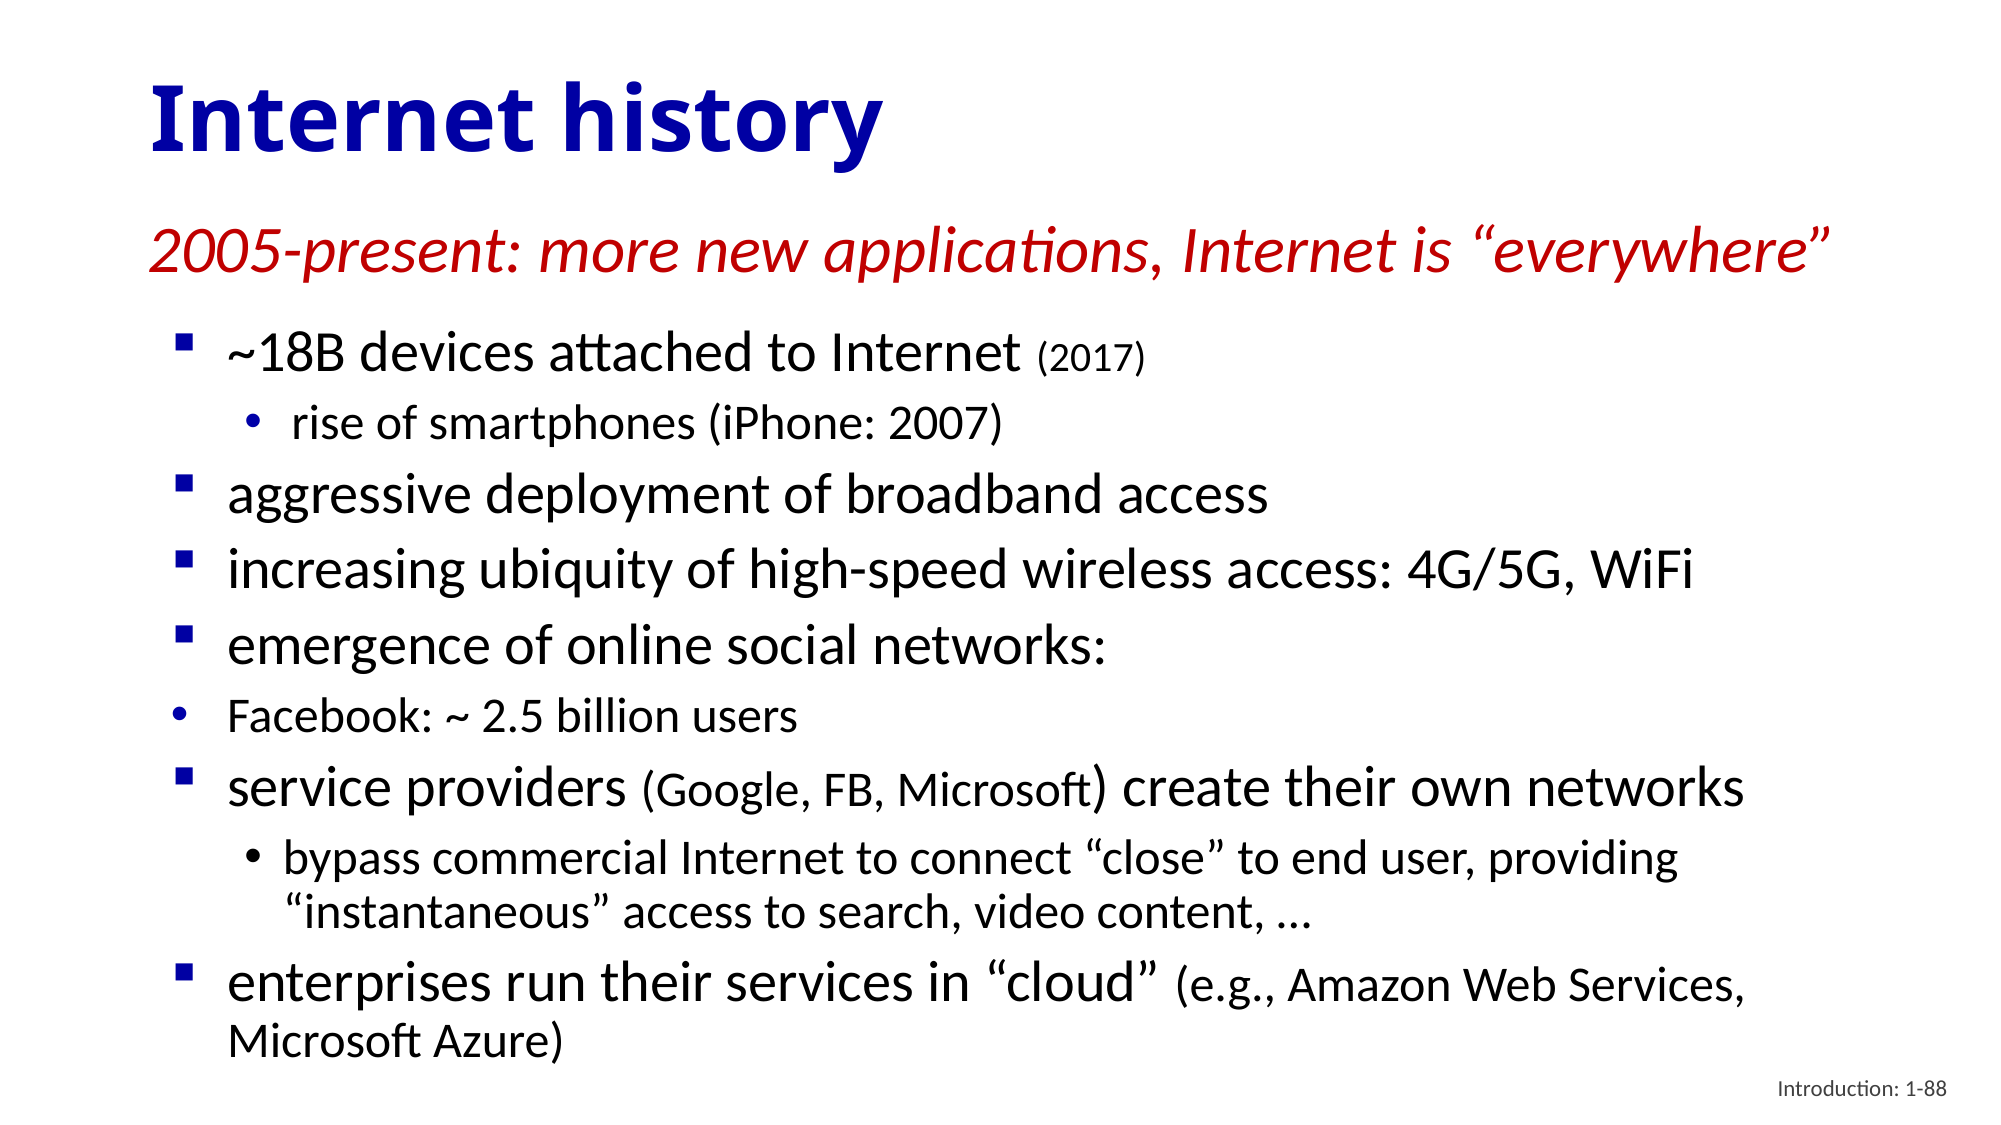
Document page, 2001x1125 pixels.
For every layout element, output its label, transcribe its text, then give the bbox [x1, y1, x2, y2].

text_box ~18B devices attached to Internet (2017) rise of smartphones (iPhone: 2007) aggressive deployment of broadband access increasing ubiquity of high-speed wireless access: 4G/5G, WiFi emergence of online social networks: Facebook: ~ 2.5 billion users service providers (Google, FB, Microsoft) create their own networks bypass commercial Internet to connect “close” to end user, providing “instantaneous” access to search, video content, … enterprises run their services in “cloud” (e.g., Amazon Web Services, Microsoft Azure) [134, 313, 1963, 1125]
title Internet history [135, 47, 1861, 195]
text_box 2005-present: more new applications, Internet is “everywhere” [132, 198, 1854, 294]
